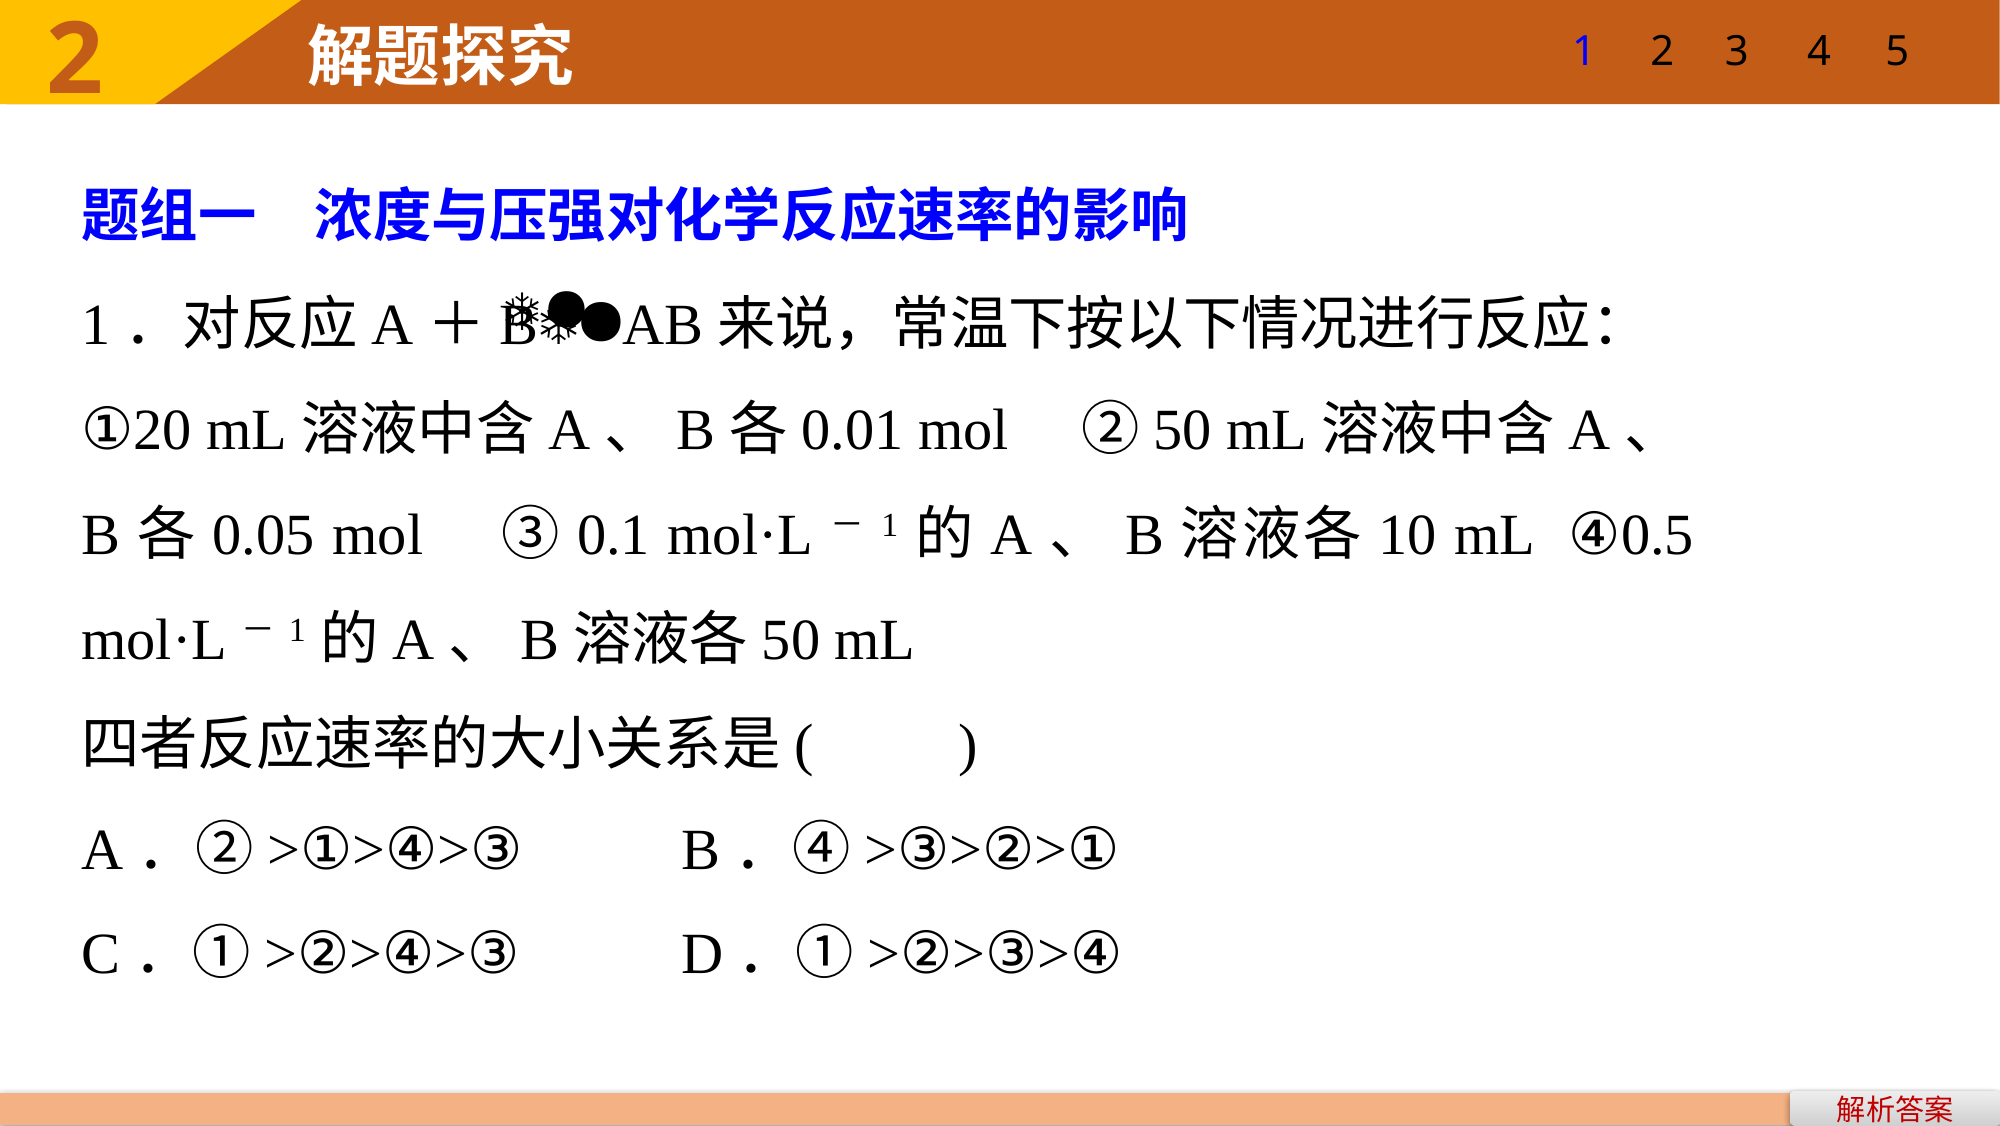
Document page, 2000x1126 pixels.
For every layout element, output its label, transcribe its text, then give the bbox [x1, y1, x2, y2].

text_box 1．对反应A＋BAB来说，常温下按以下情况进行反应： ①20 mL溶液中含A、B各0.01 mol ②50 mL溶液中含A、B各0.05 mol ③0.1 mol·L－1的A、B溶液各10 mL ④0.5 mol·L－1的A、B溶液各50 mL 四者反应速率的大小关系是( ) A．②>①>④>③ B．④>③>②>① C．①>②>④>③ D．①>②>③>④ [66, 243, 1709, 994]
text_box 3 [1711, 1, 1769, 97]
text_box 解析答案 [1788, 1089, 2000, 1126]
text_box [503, 278, 690, 392]
text_box 2 [1633, 1, 1695, 97]
text_box 5 [1864, 1, 1930, 97]
text_box [0, 1092, 1787, 1126]
text_box 4 [1786, 1, 1852, 97]
text_box 题组一 浓度与压强对化学反应速率的影响 [67, 126, 1204, 256]
text_box 1 [1550, 1, 1616, 97]
